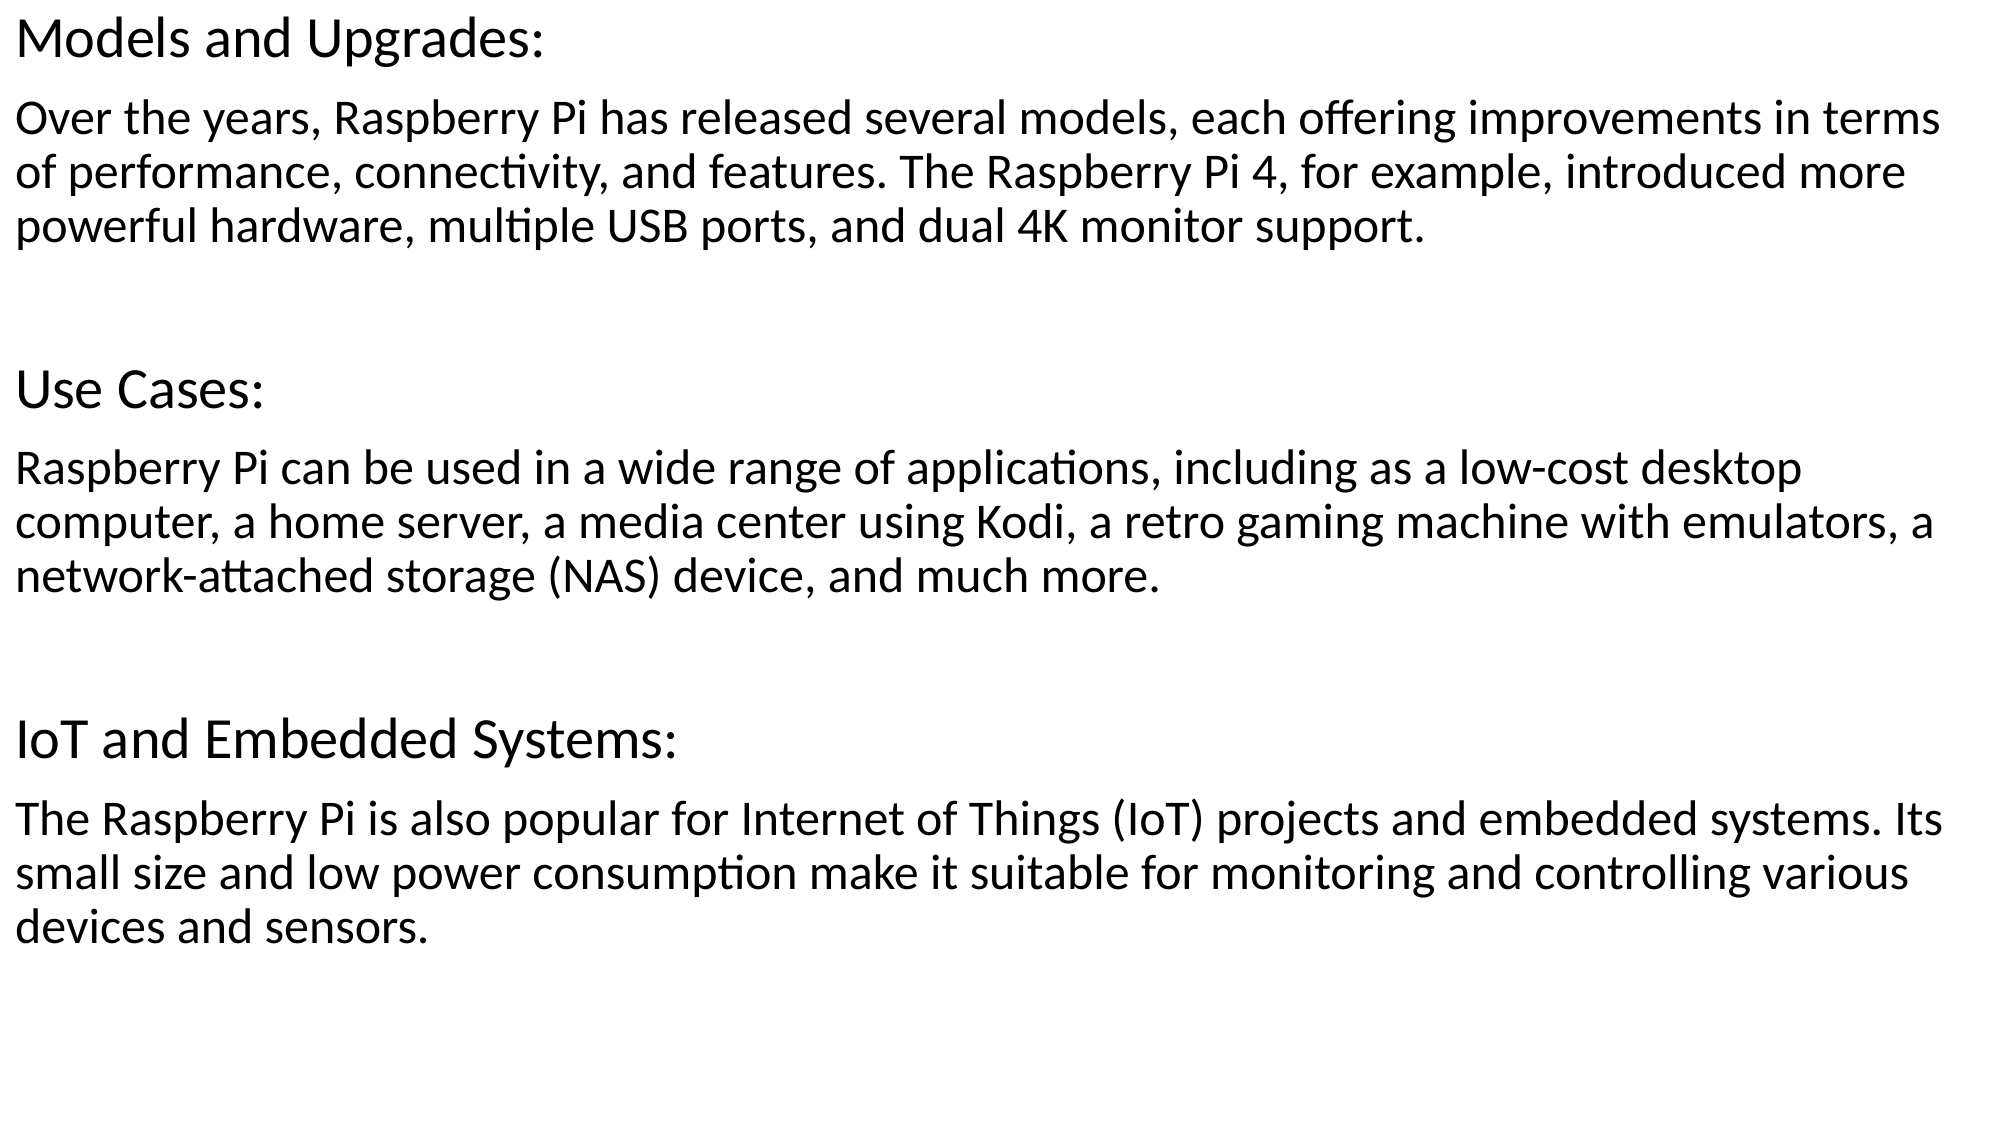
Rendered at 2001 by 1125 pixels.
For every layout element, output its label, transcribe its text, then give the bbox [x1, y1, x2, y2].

list Models and Upgrades: Over the years, Raspberry Pi has released several models, each offering improvements in terms of performance, connectivity, and features. The Raspberry Pi 4, for example, introduced more powerful hardware, multiple USB ports, and dual 4K monitor support. Use Cases: Raspberry Pi can be used in a wide range of applications, including as a low-cost desktop computer, a home server, a media center using Kodi, a retro gaming machine with emulators, a network-attached storage (NAS) device, and much more. IoT and Embedded Systems: The Raspberry Pi is also popular for Internet of Things (IoT) projects and embedded systems. Its small size and low power consumption make it suitable for monitoring and controlling various devices and sensors. [0, 0, 2000, 1125]
